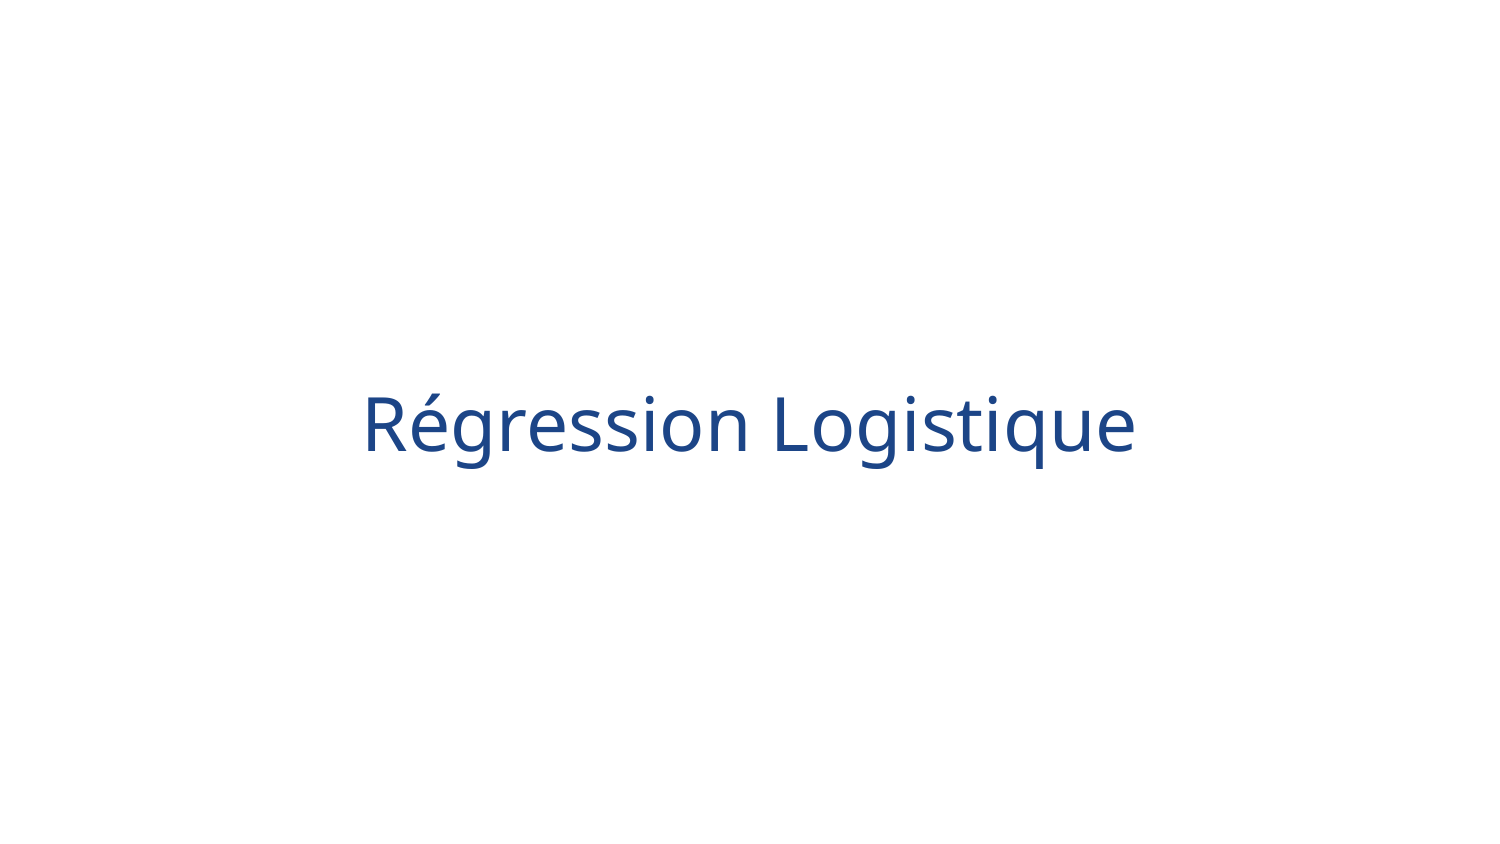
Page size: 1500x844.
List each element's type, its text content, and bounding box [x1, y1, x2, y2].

title Régression Logistique [51, 352, 1449, 491]
